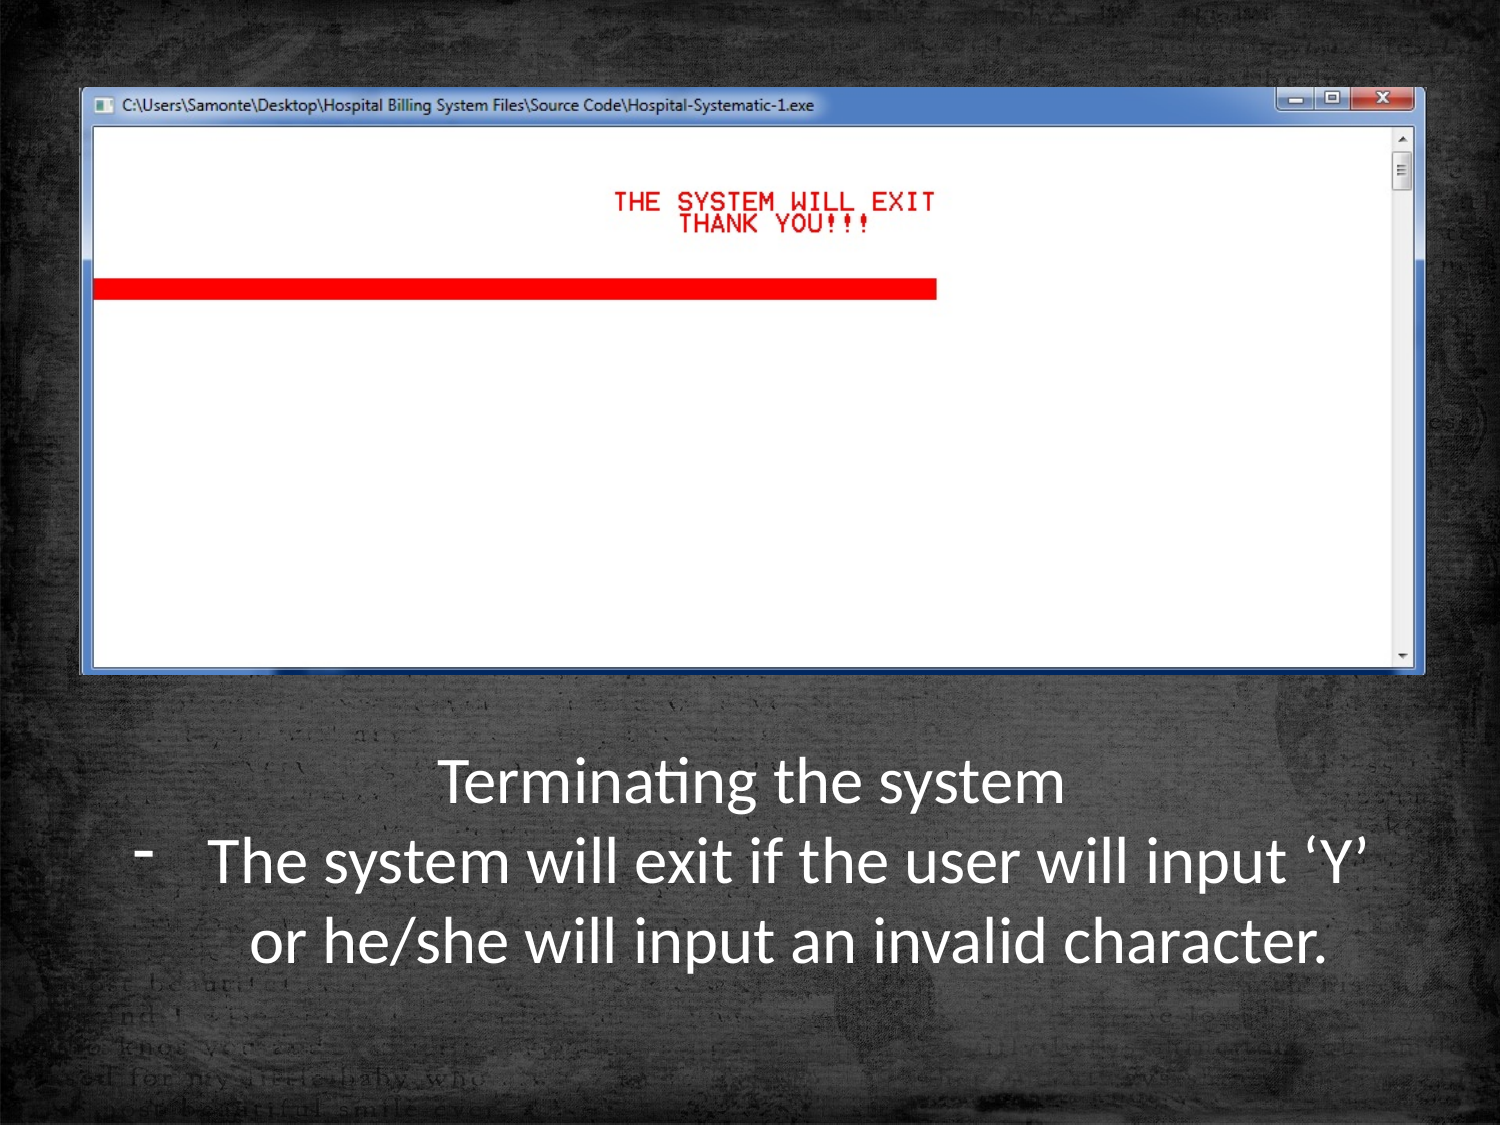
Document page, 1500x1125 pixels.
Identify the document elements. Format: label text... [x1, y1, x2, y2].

text_box Terminating the system The system will exit if the user will input ‘Y’ or he/she will input an invalid character. [83, 729, 1421, 985]
picture [0, 0, 1500, 1125]
